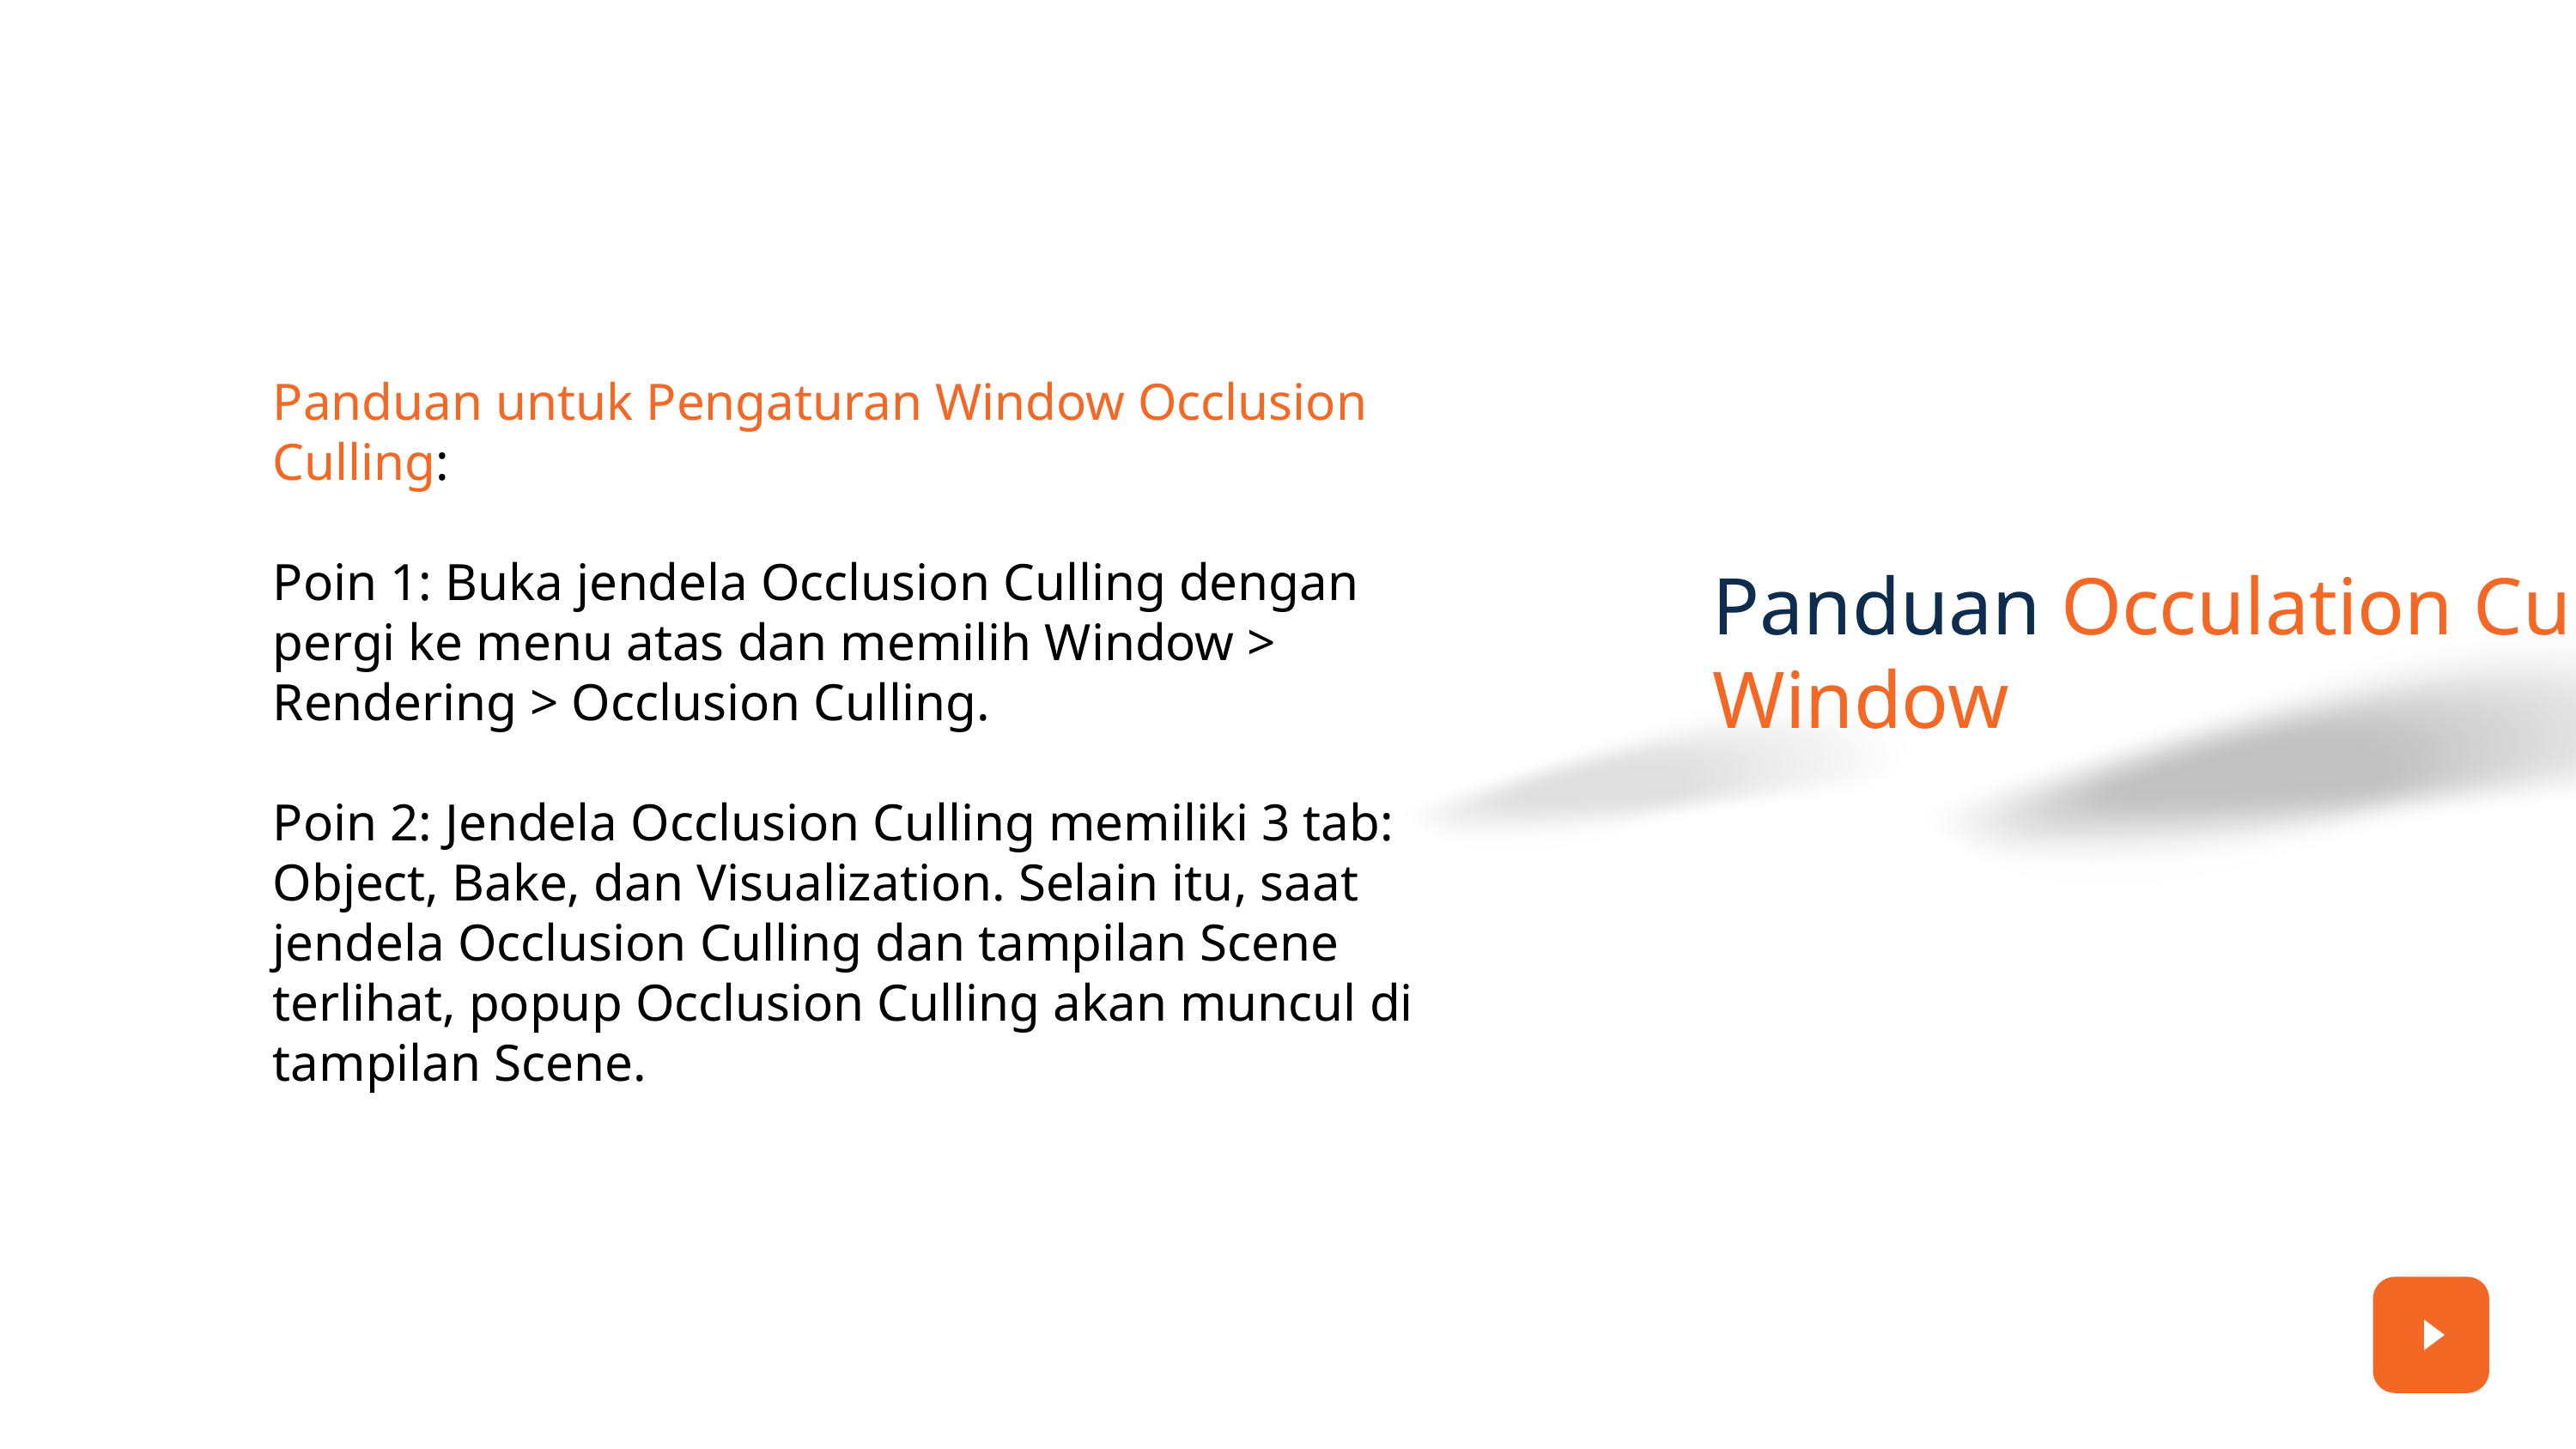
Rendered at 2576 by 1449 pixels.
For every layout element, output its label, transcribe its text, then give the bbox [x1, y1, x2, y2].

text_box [1394, 595, 2576, 891]
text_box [2372, 1276, 2490, 1393]
text_box Panduan untuk Pengaturan Window Occlusion Culling: Poin 1: Buka jendela Occlusion Culling dengan pergi ke menu atas dan memilih Window > Rendering > Occlusion Culling. Poin 2: Jendela Occlusion Culling memiliki 3 tab: Object, Bake, dan Visualization. Selain itu, saat jendela Occlusion Culling dan tampilan Scene terlihat, popup Occlusion Culling akan muncul di tampilan Scene. [272, 370, 1455, 1091]
text_box Panduan Occulation Culling Window [1712, 556, 2576, 595]
